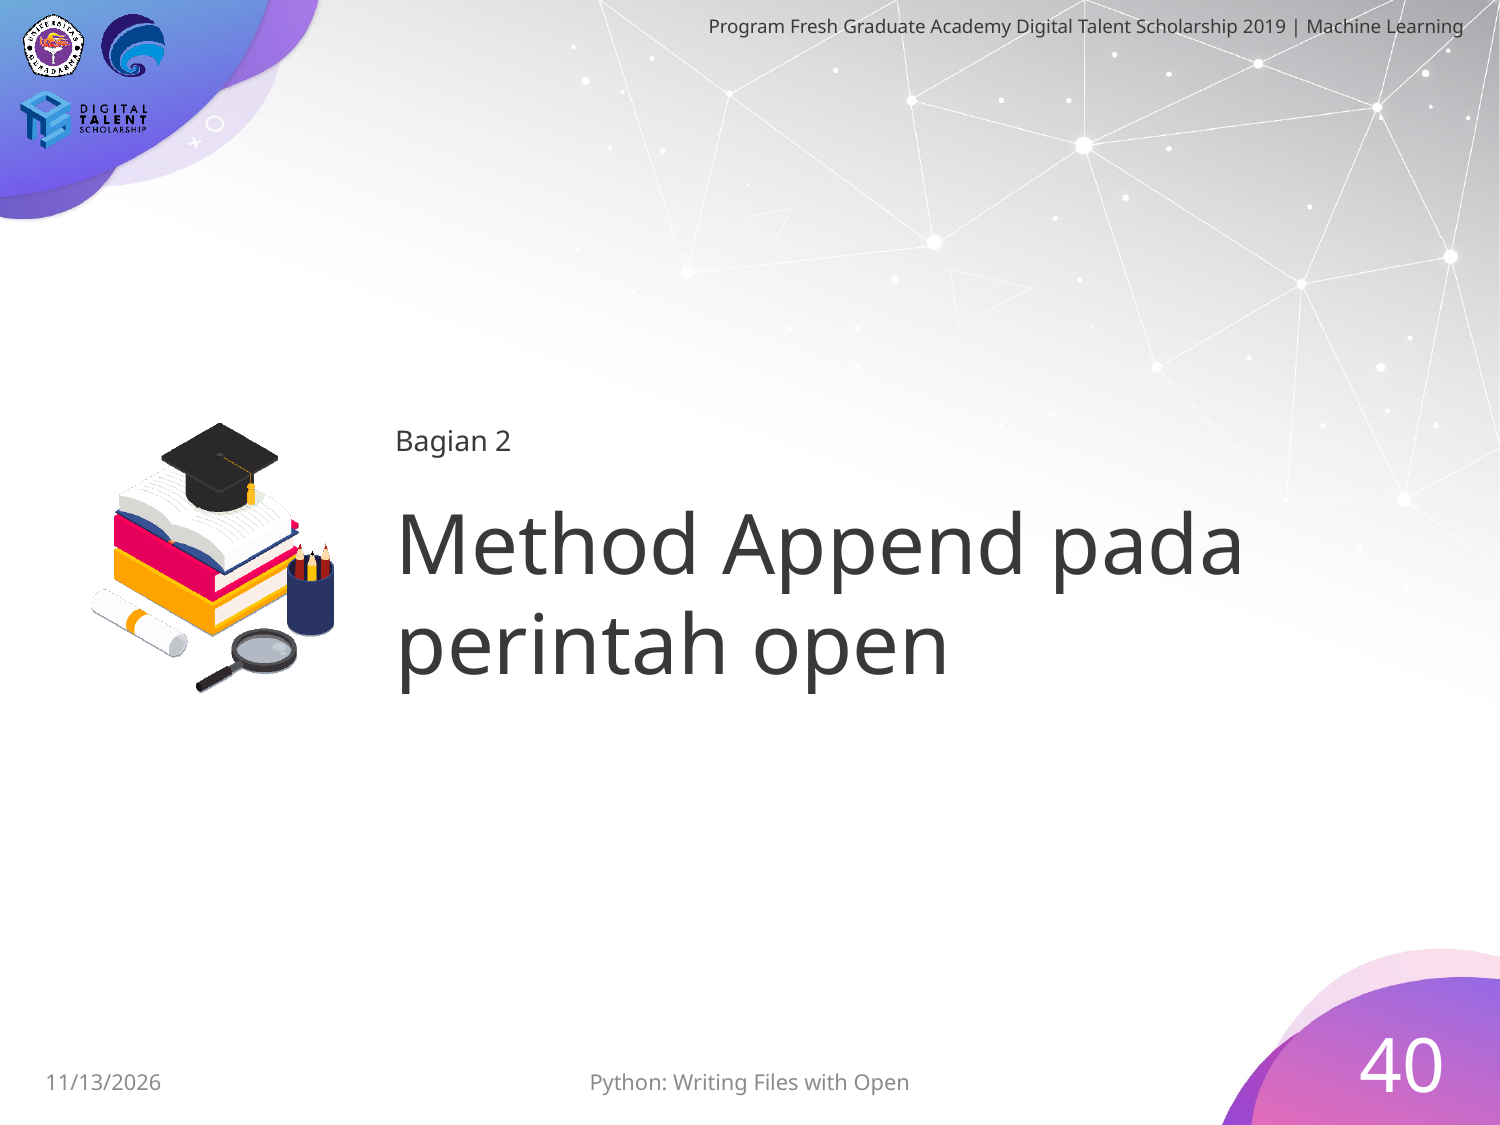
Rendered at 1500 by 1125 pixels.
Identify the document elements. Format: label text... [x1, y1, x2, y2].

picture [0, 0, 1500, 1125]
title Method Append pada perintah open [380, 483, 1396, 700]
list Bagian 2 [380, 415, 1396, 465]
footer Python: Writing Files with Open [382, 1053, 1118, 1114]
slide_number 40 [1327, 1023, 1478, 1114]
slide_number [30, 1053, 272, 1114]
